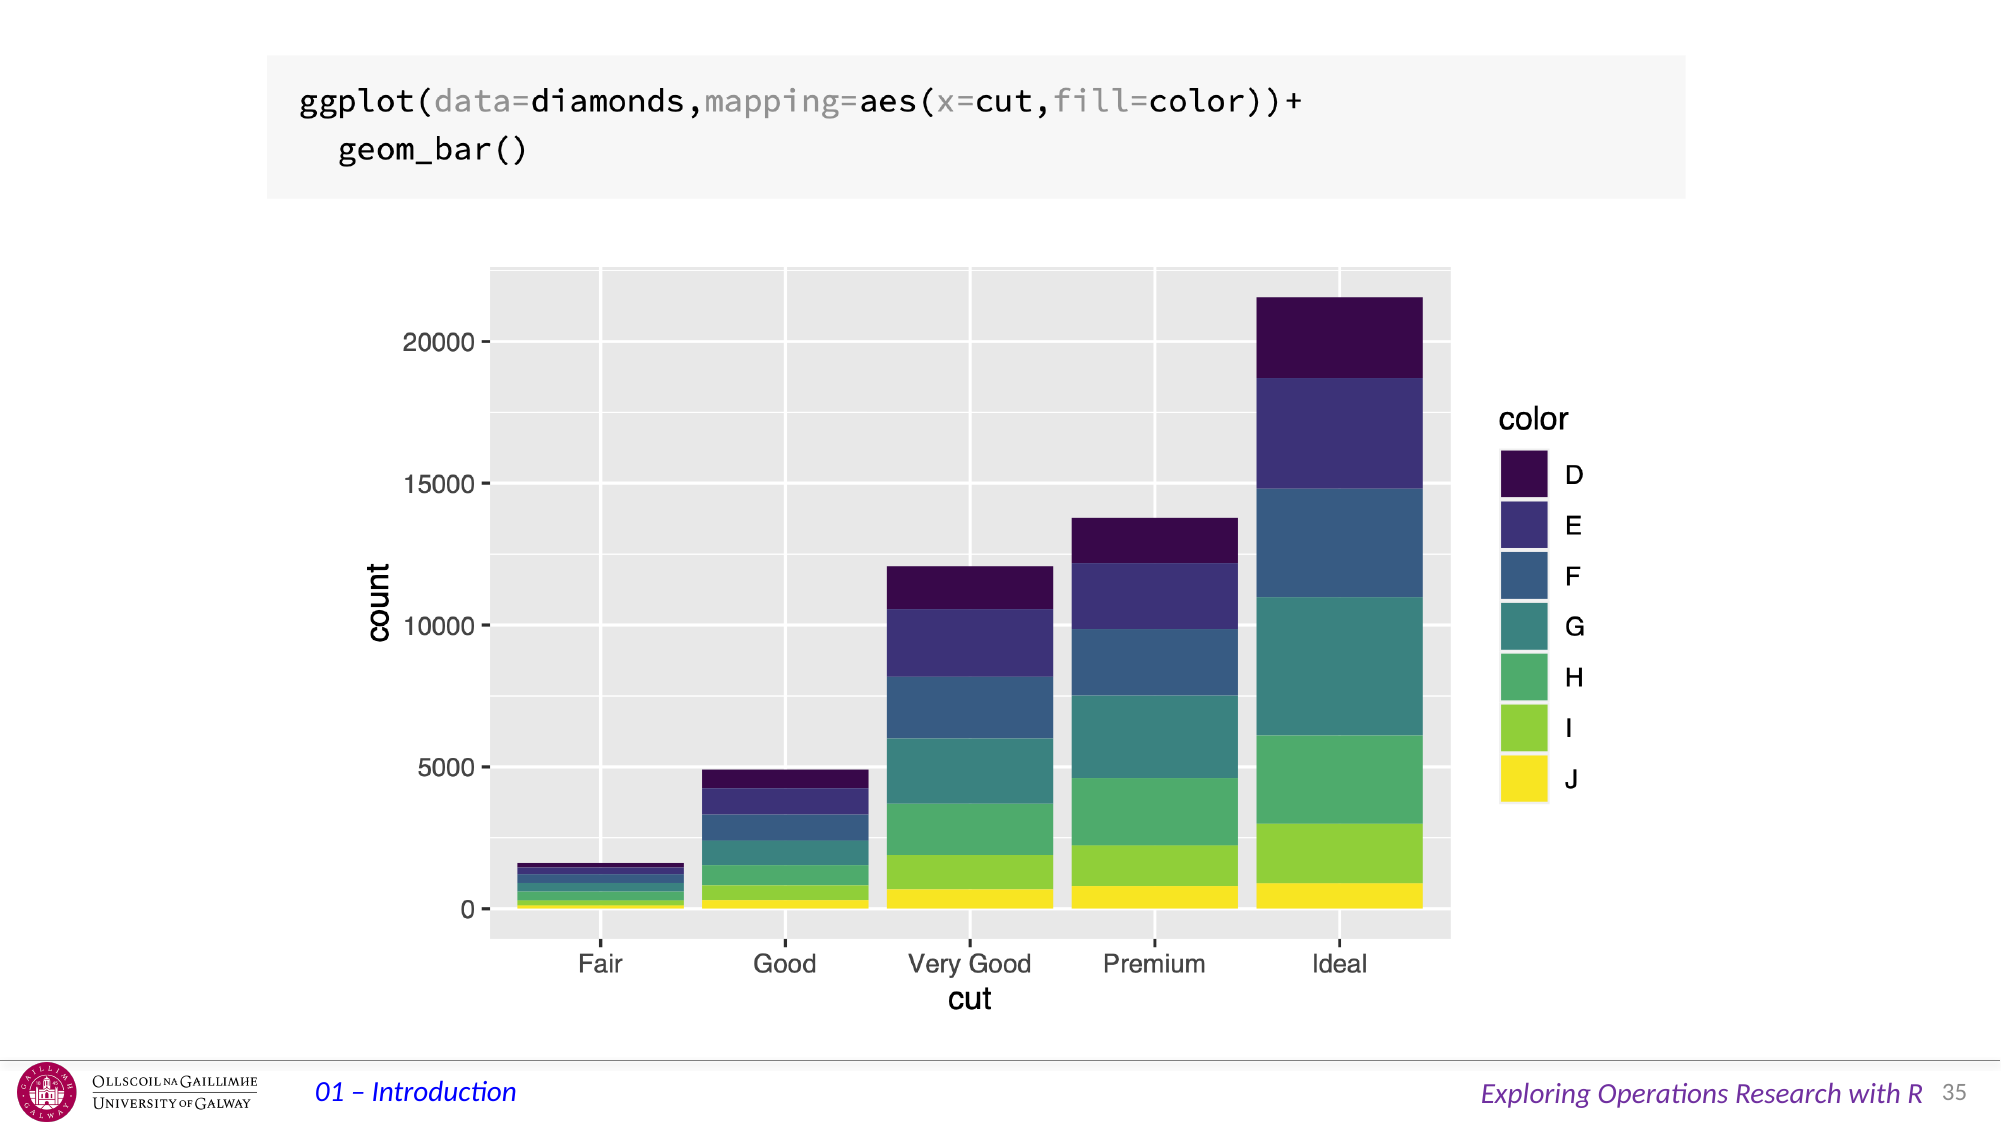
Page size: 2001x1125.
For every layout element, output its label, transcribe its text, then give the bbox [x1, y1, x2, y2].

slide_number 35 [1899, 1060, 1983, 1120]
picture [266, 49, 1689, 1029]
picture [17, 1062, 257, 1122]
